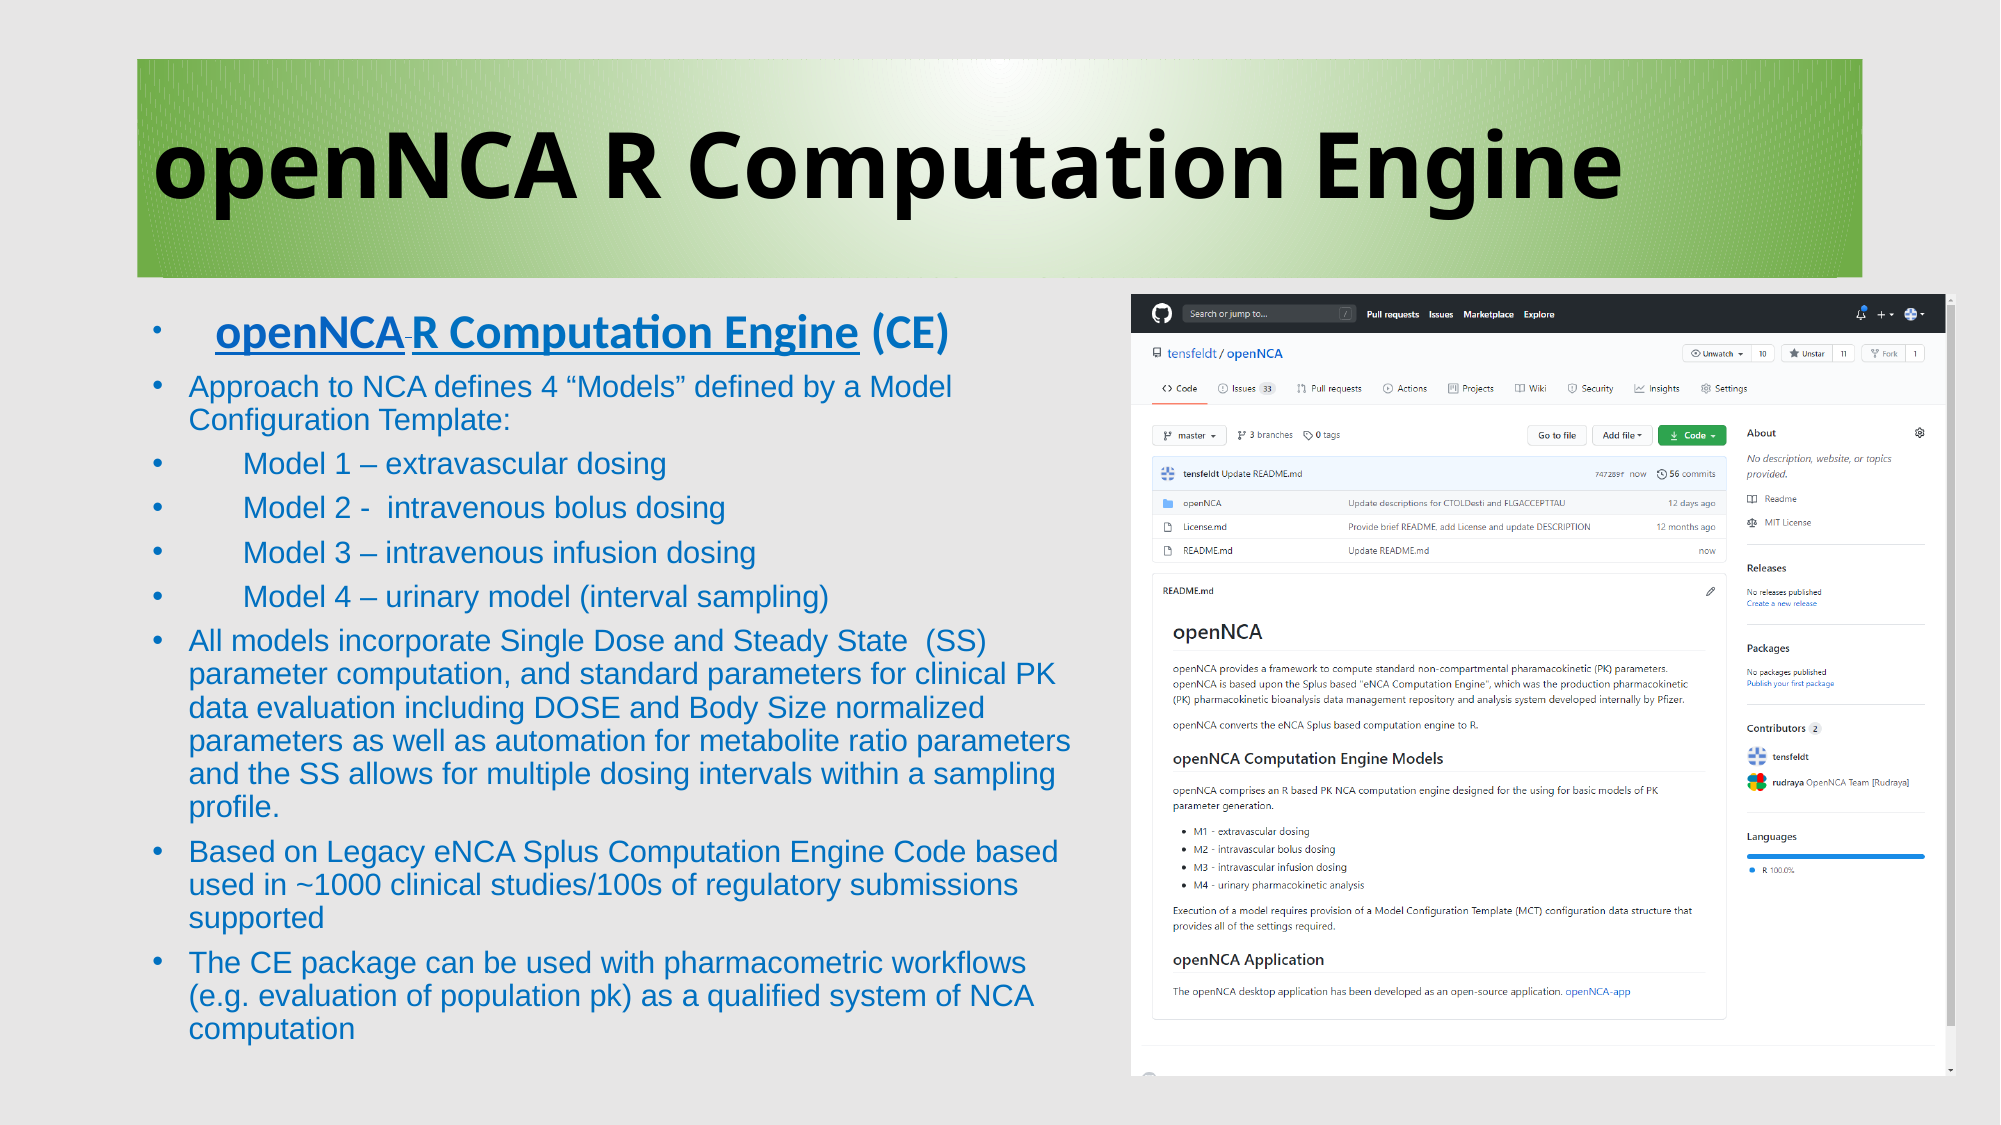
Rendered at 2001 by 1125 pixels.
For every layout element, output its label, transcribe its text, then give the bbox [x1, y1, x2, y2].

picture [1130, 294, 1956, 1076]
list openNCA R Computation Engine (CE) Approach to NCA defines 4 “Models” defined by a Model Configuration Template: Model 1 – extravascular dosing Model 2 - intravenous bolus dosing Model 3 – intravenous infusion dosing Model 4 – urinary model (interval sampling) All models incorporate Single Dose and Steady State (SS) parameter computation, and standard parameters for clinical PK data evaluation including DOSE and Body Size normalized parameters as well as automation for metabolite ratio parameters and the SS allows for multiple dosing intervals within a sampling profile. Based on Legacy eNCA Splus Computation Engine Code based used in ~1000 clinical studies/100s of regulatory submissions supported The CE package can be used with pharmacometric workflows (e.g. evaluation of population pk) as a qualified system of NCA computation [137, 299, 1130, 1055]
title openNCA R Computation Engine [137, 59, 1863, 278]
